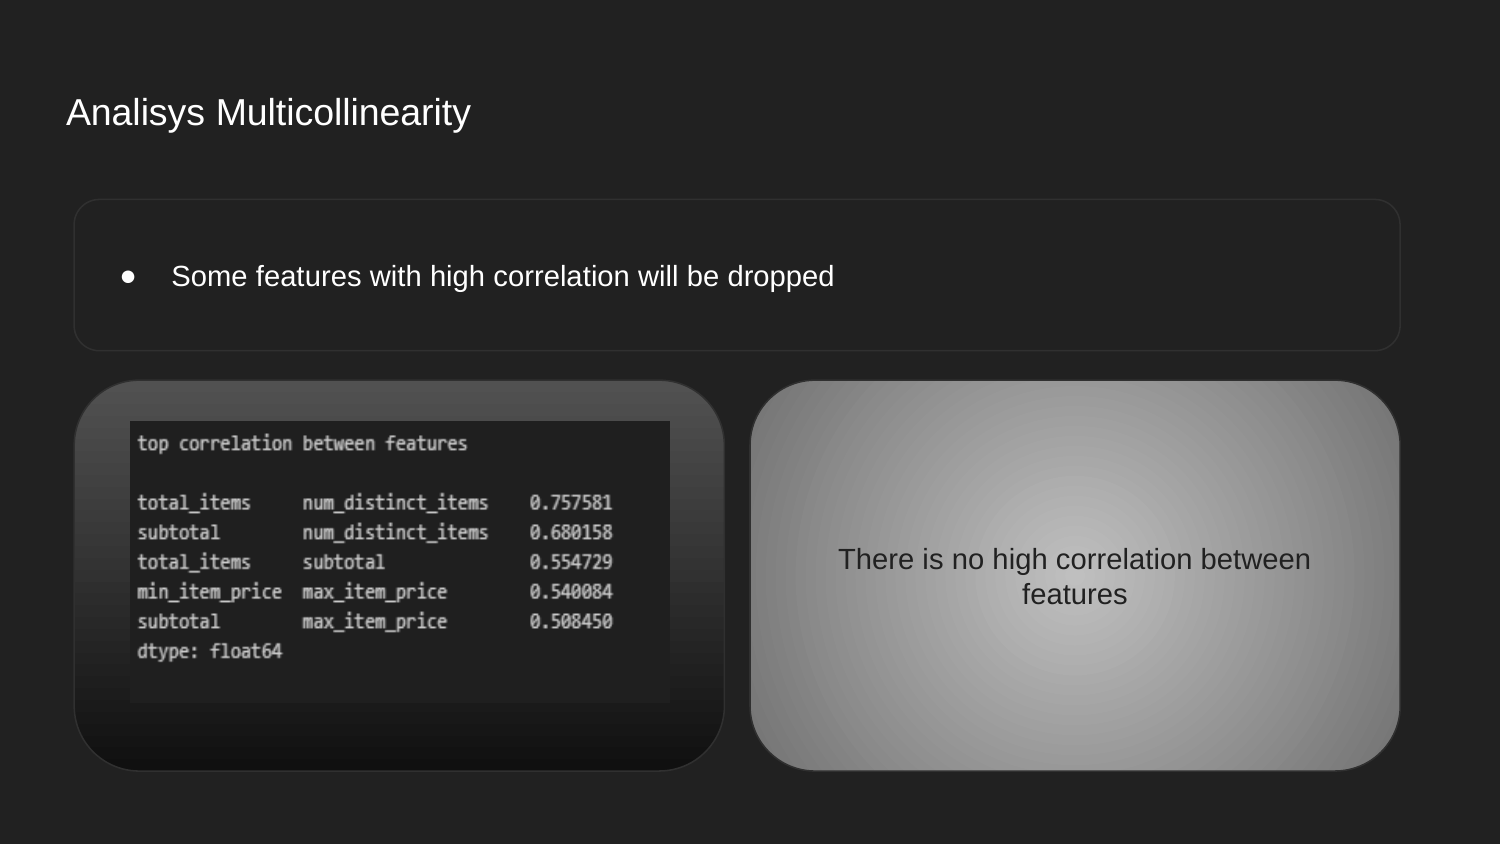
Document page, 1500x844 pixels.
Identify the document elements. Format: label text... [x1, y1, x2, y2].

text_box There is no high correlation between features [750, 380, 1401, 772]
text_box Some features with high correlation will be dropped [74, 199, 1401, 351]
title Analisys Multicollinearity [51, 72, 1449, 153]
picture [130, 421, 671, 703]
text_box [74, 380, 725, 772]
